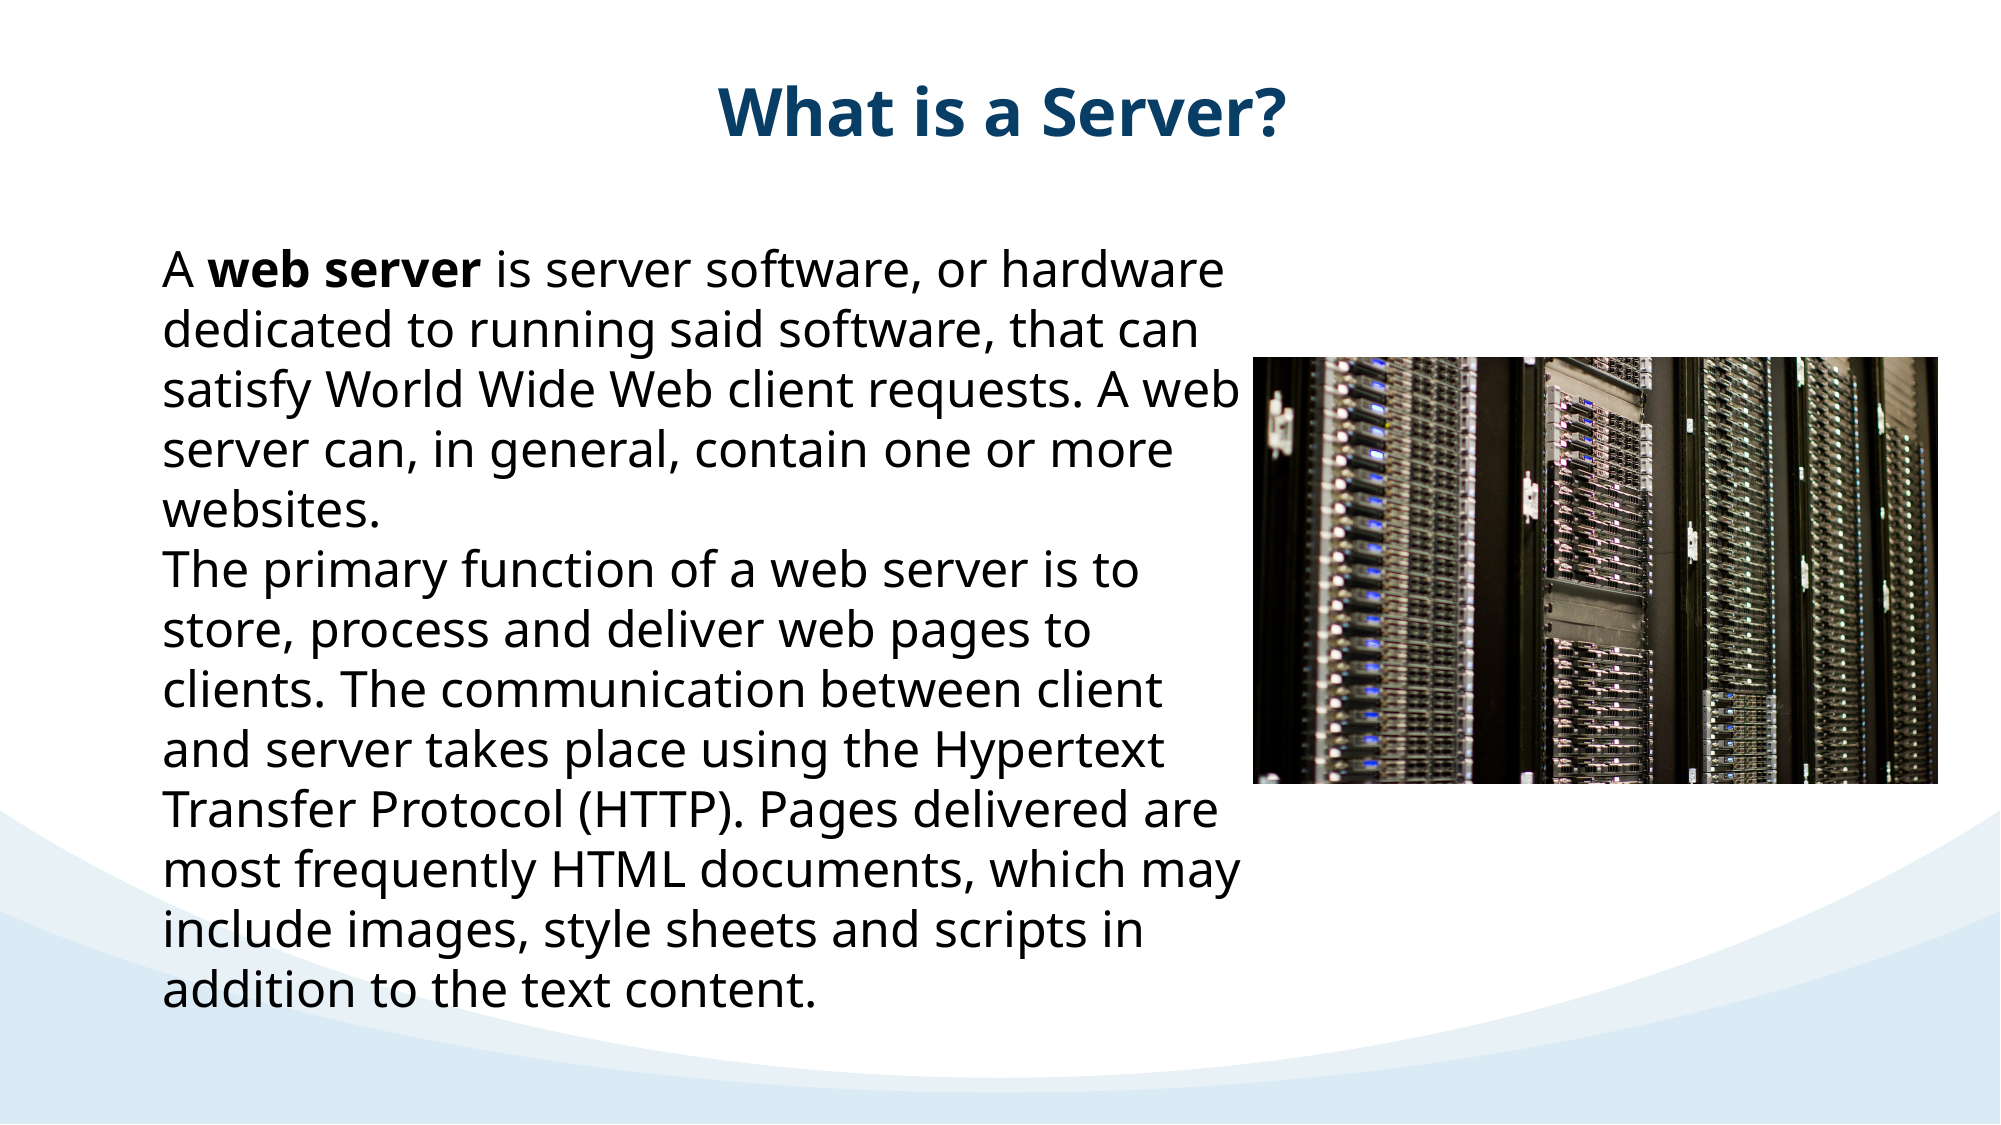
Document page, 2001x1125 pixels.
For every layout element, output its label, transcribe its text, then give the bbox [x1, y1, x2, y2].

picture [1253, 357, 1938, 784]
text_box What is a Server? [718, 70, 1326, 151]
text_box A web server is server software, or hardware dedicated to running said software, that can satisfy World Wide Web client requests. A web server can, in general, contain one or more websites. The primary function of a web server is to store, process and deliver web pages to clients. The communication between client and server takes place using the Hypertext Transfer Protocol (HTTP). Pages delivered are most frequently HTML documents, which may include images, style sheets and scripts in addition to the text content. [147, 229, 1282, 810]
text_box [0, 810, 2000, 1124]
